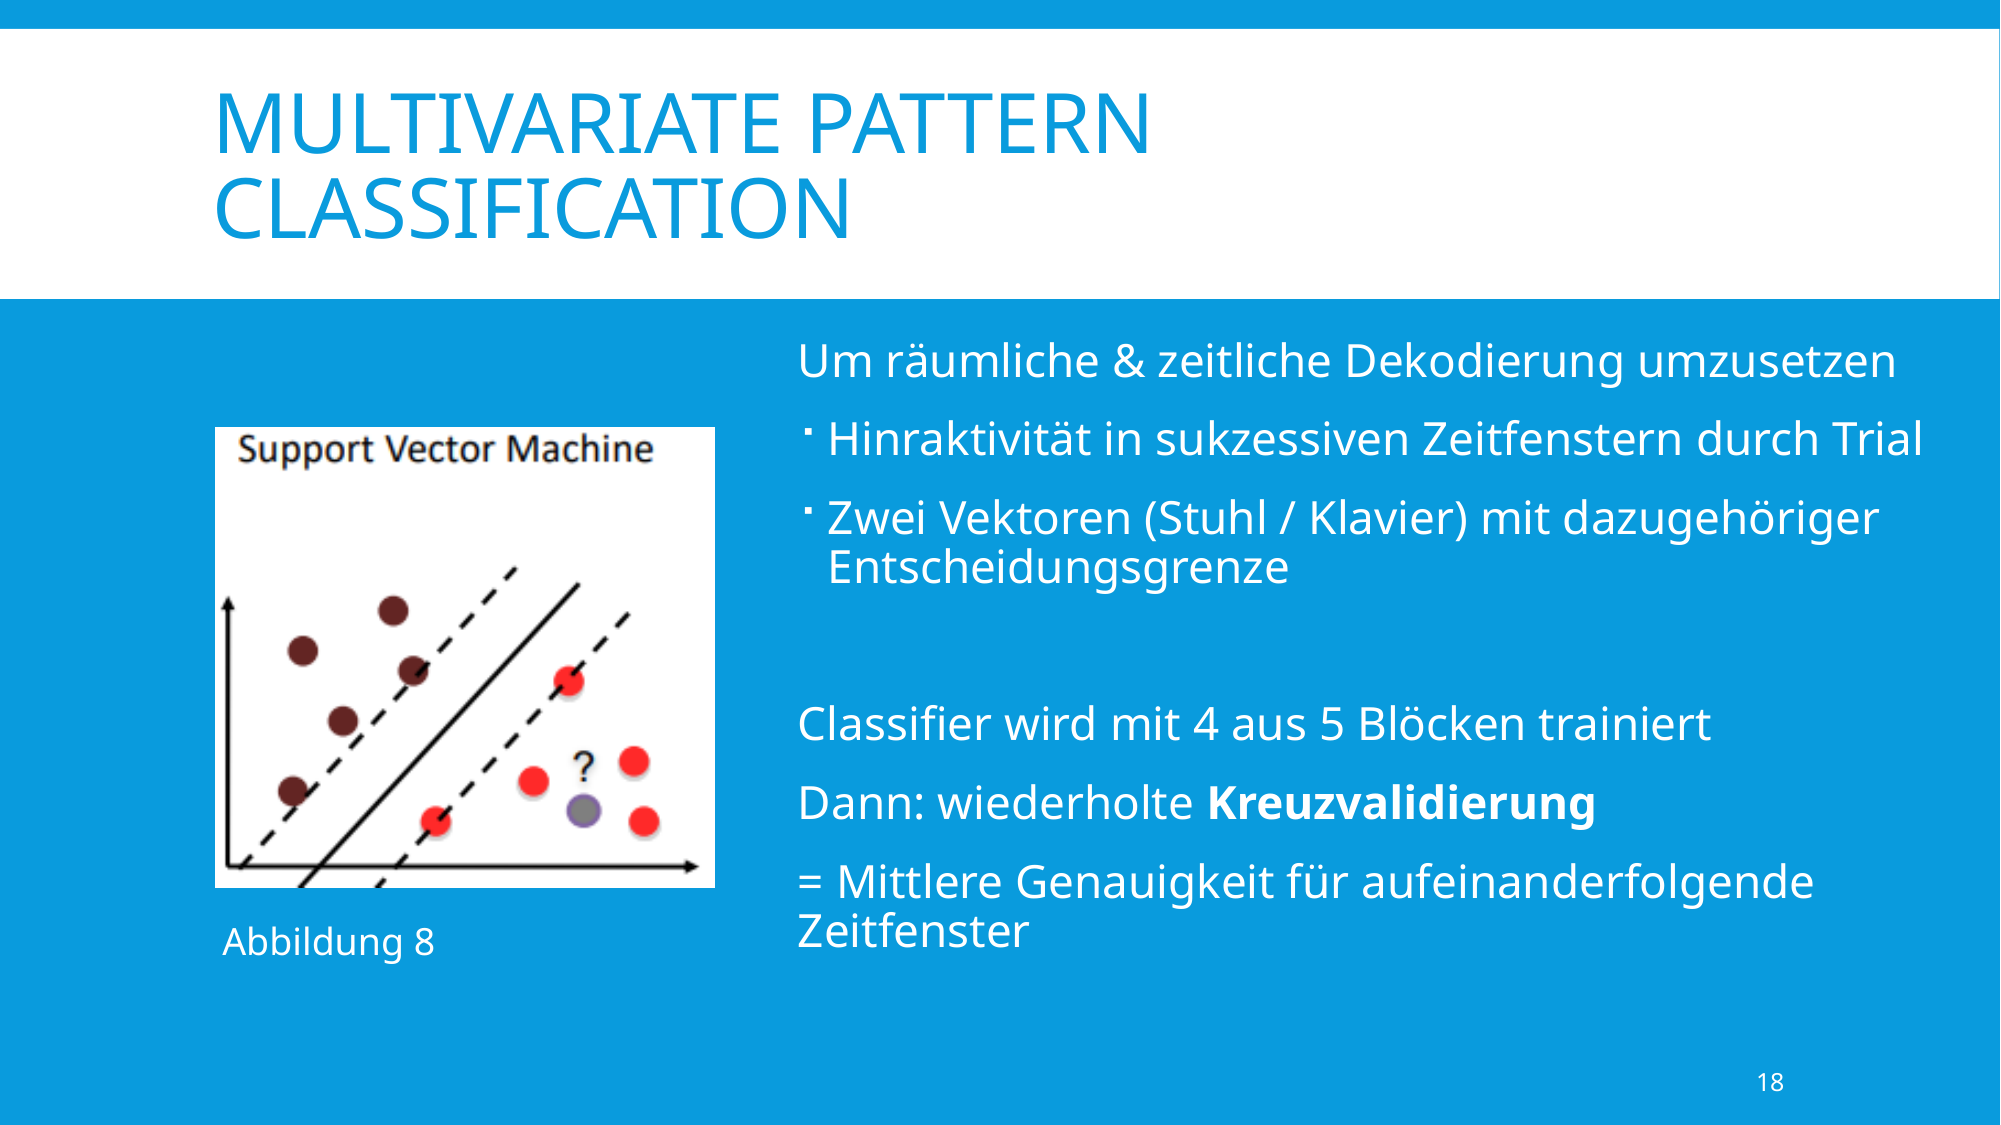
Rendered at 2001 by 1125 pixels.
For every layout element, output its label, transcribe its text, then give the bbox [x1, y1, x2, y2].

list Um räumliche & zeitliche Dekodierung umzusetzen Hinraktivität in sukzessiven Zeitfenstern durch Trial Zwei Vektoren (Stuhl / Klavier) mit dazugehöriger Entscheidungsgrenze Classifier wird mit 4 aus 5 Blöcken trainiert Dann: wiederholte Kreuzvalidierung = Mittlere Genauigkeit für aufeinanderfolgende Zeitfenster [782, 329, 1942, 1020]
title Multivariate Pattern Classification [197, 46, 1803, 295]
slide_number 18 [1748, 1053, 1904, 1114]
text_box Abbildung 8 [207, 910, 475, 971]
picture [216, 428, 714, 887]
